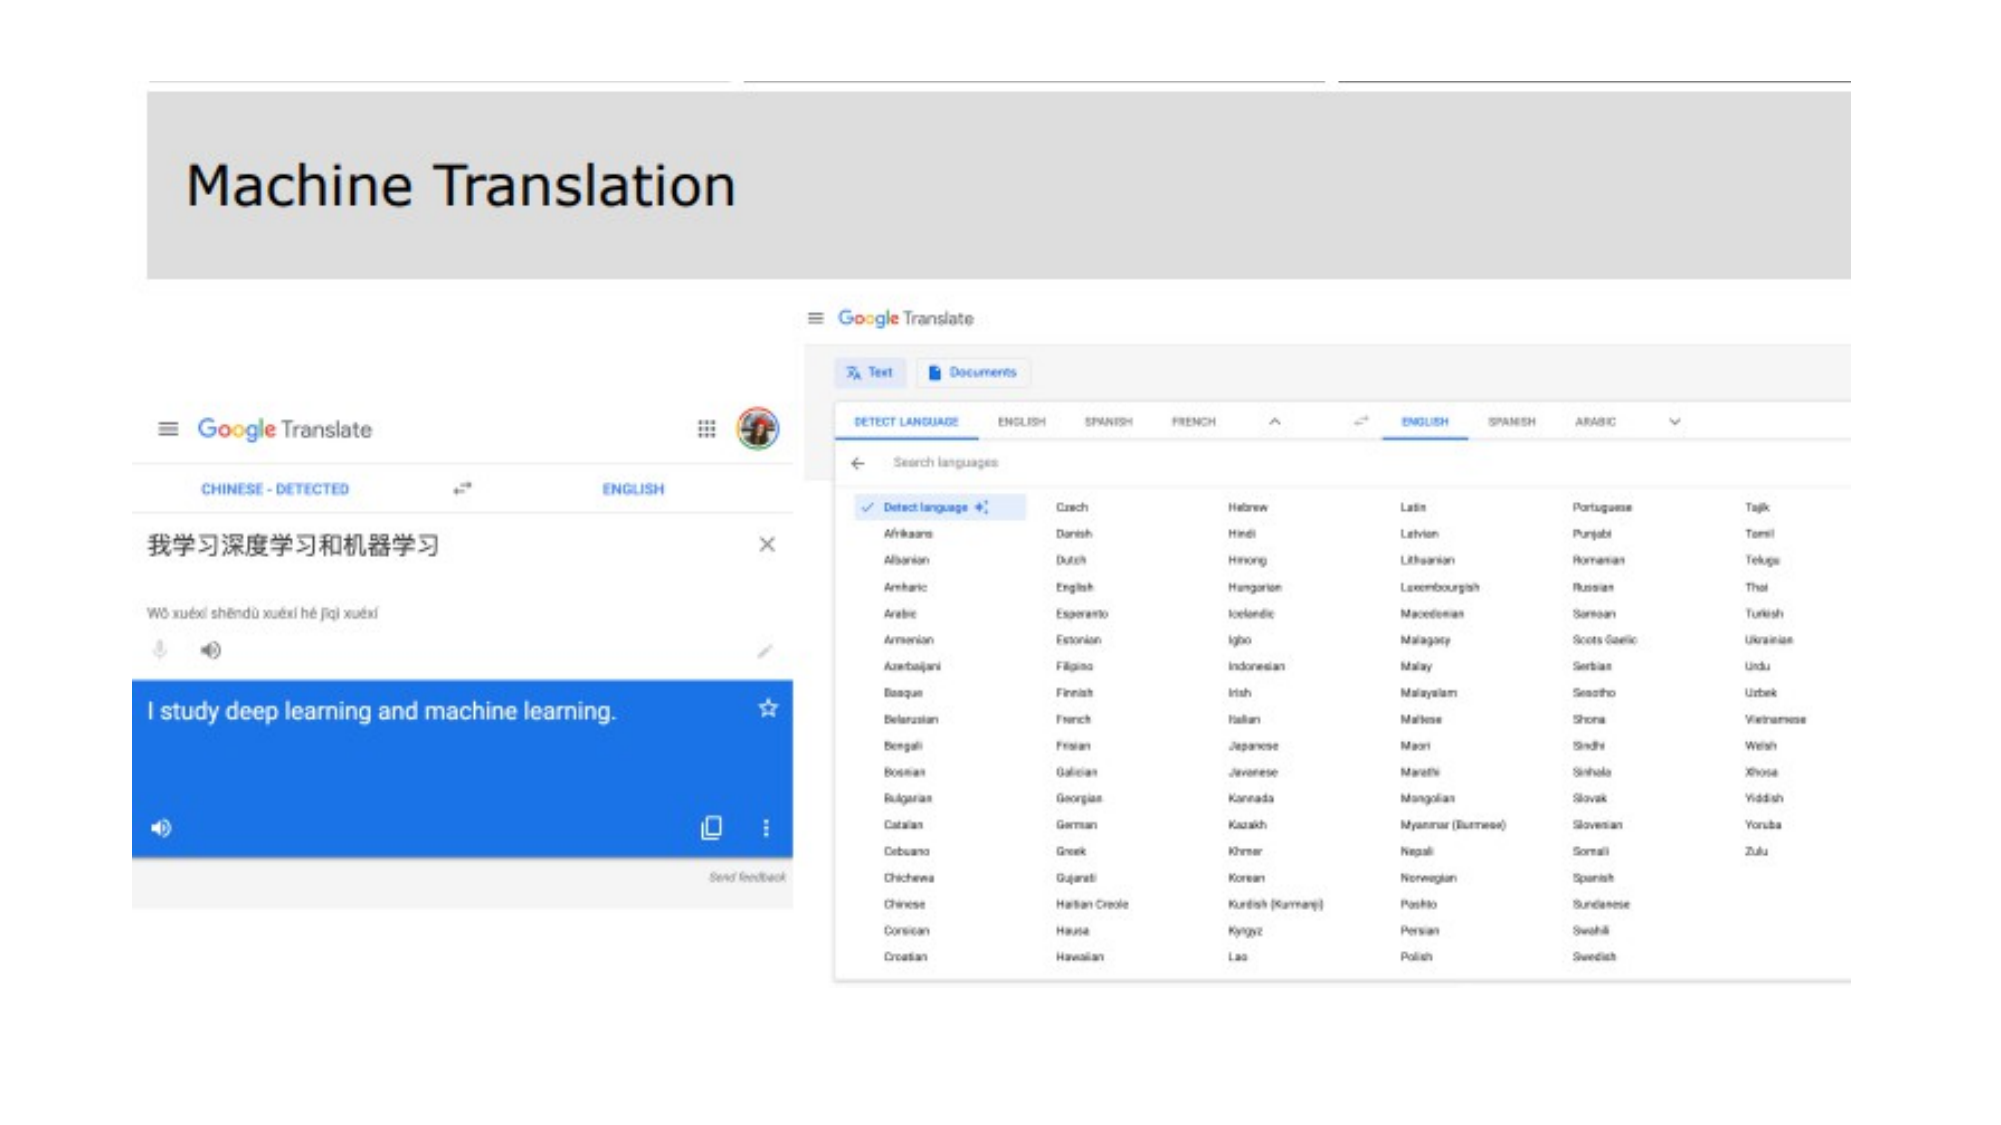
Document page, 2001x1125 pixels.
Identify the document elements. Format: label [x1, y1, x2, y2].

picture [132, 81, 1851, 989]
